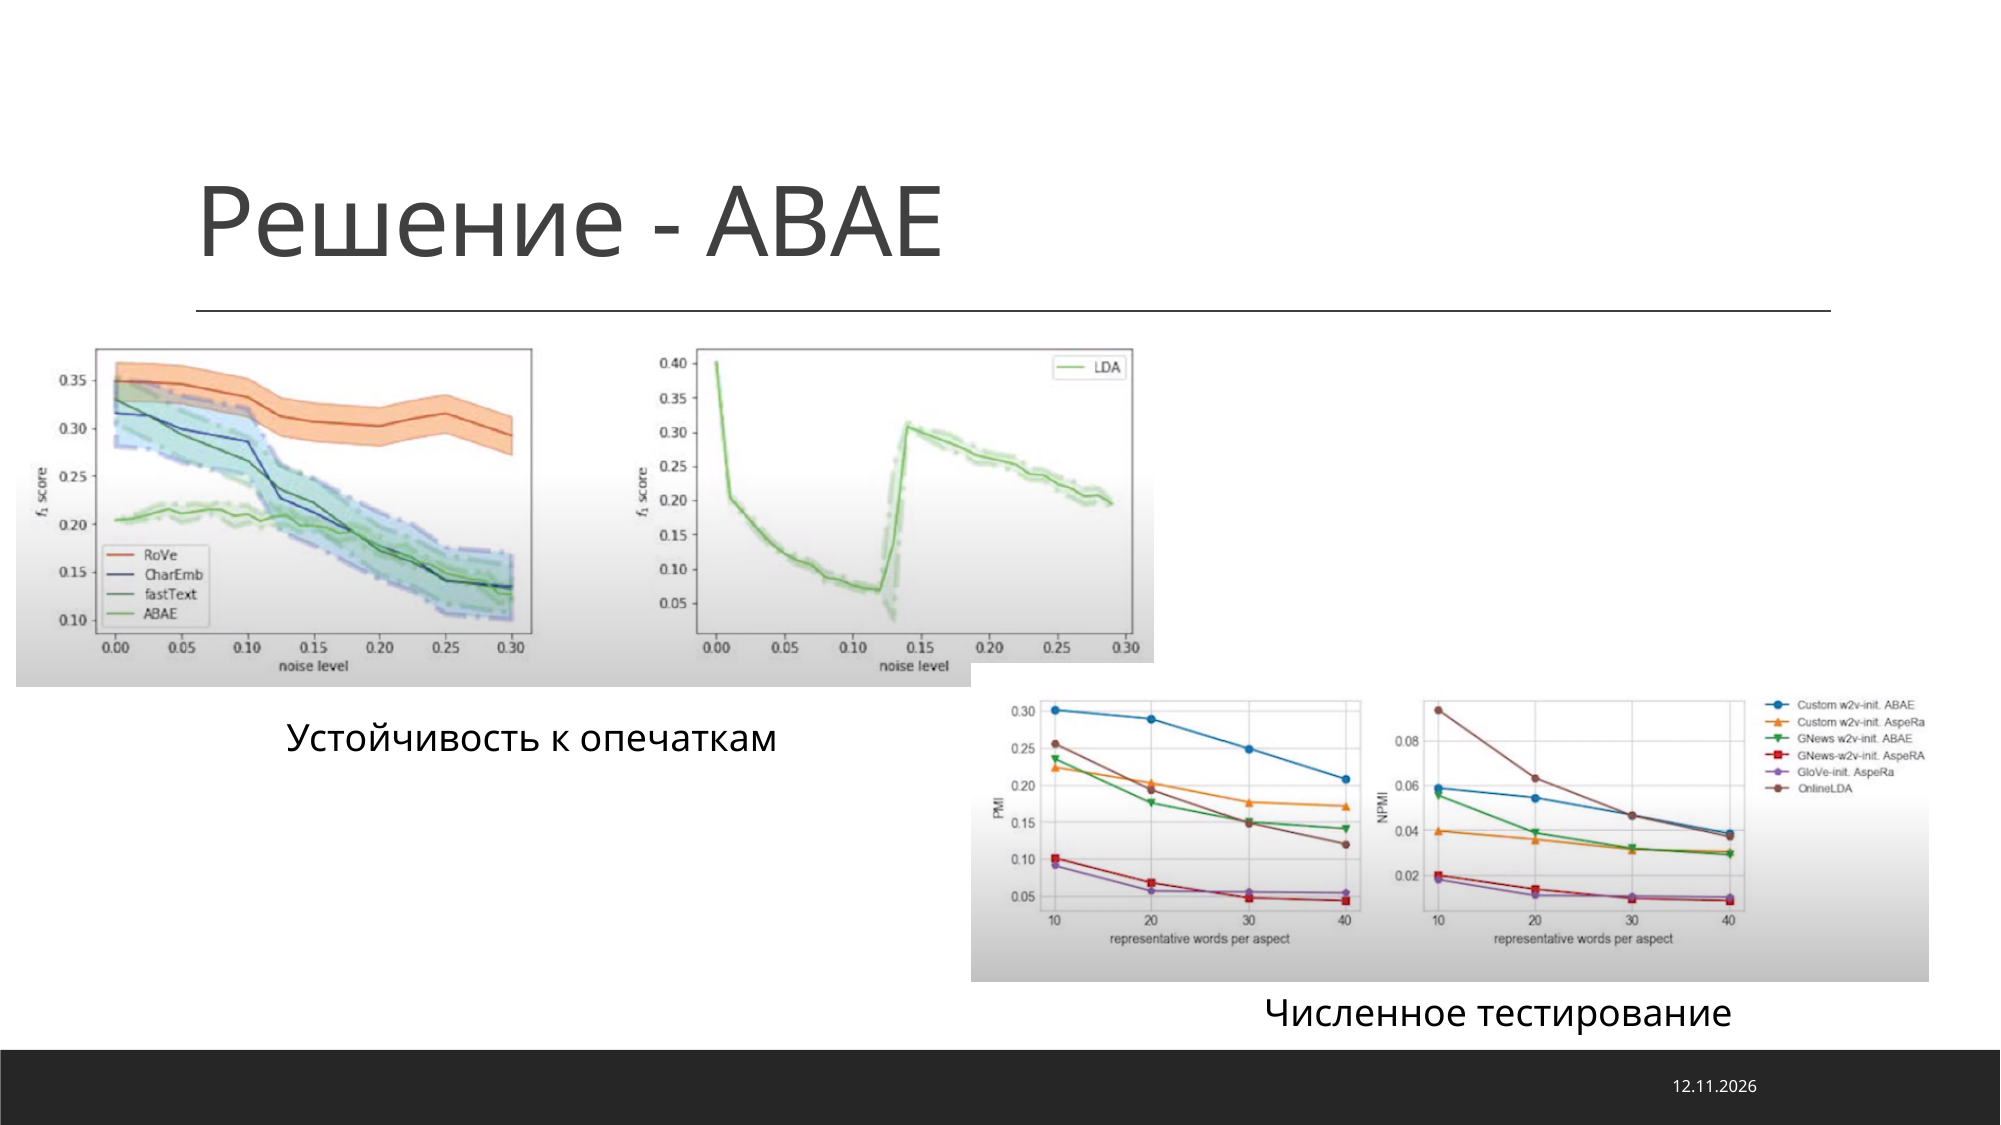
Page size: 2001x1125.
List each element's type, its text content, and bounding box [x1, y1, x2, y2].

text_box Устойчивость к опечаткам [271, 706, 793, 767]
title Решение - ABAE [180, 47, 1830, 285]
text_box Численное тестирование [1249, 990, 1748, 1042]
picture [15, 321, 1929, 982]
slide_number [1348, 1057, 1773, 1118]
